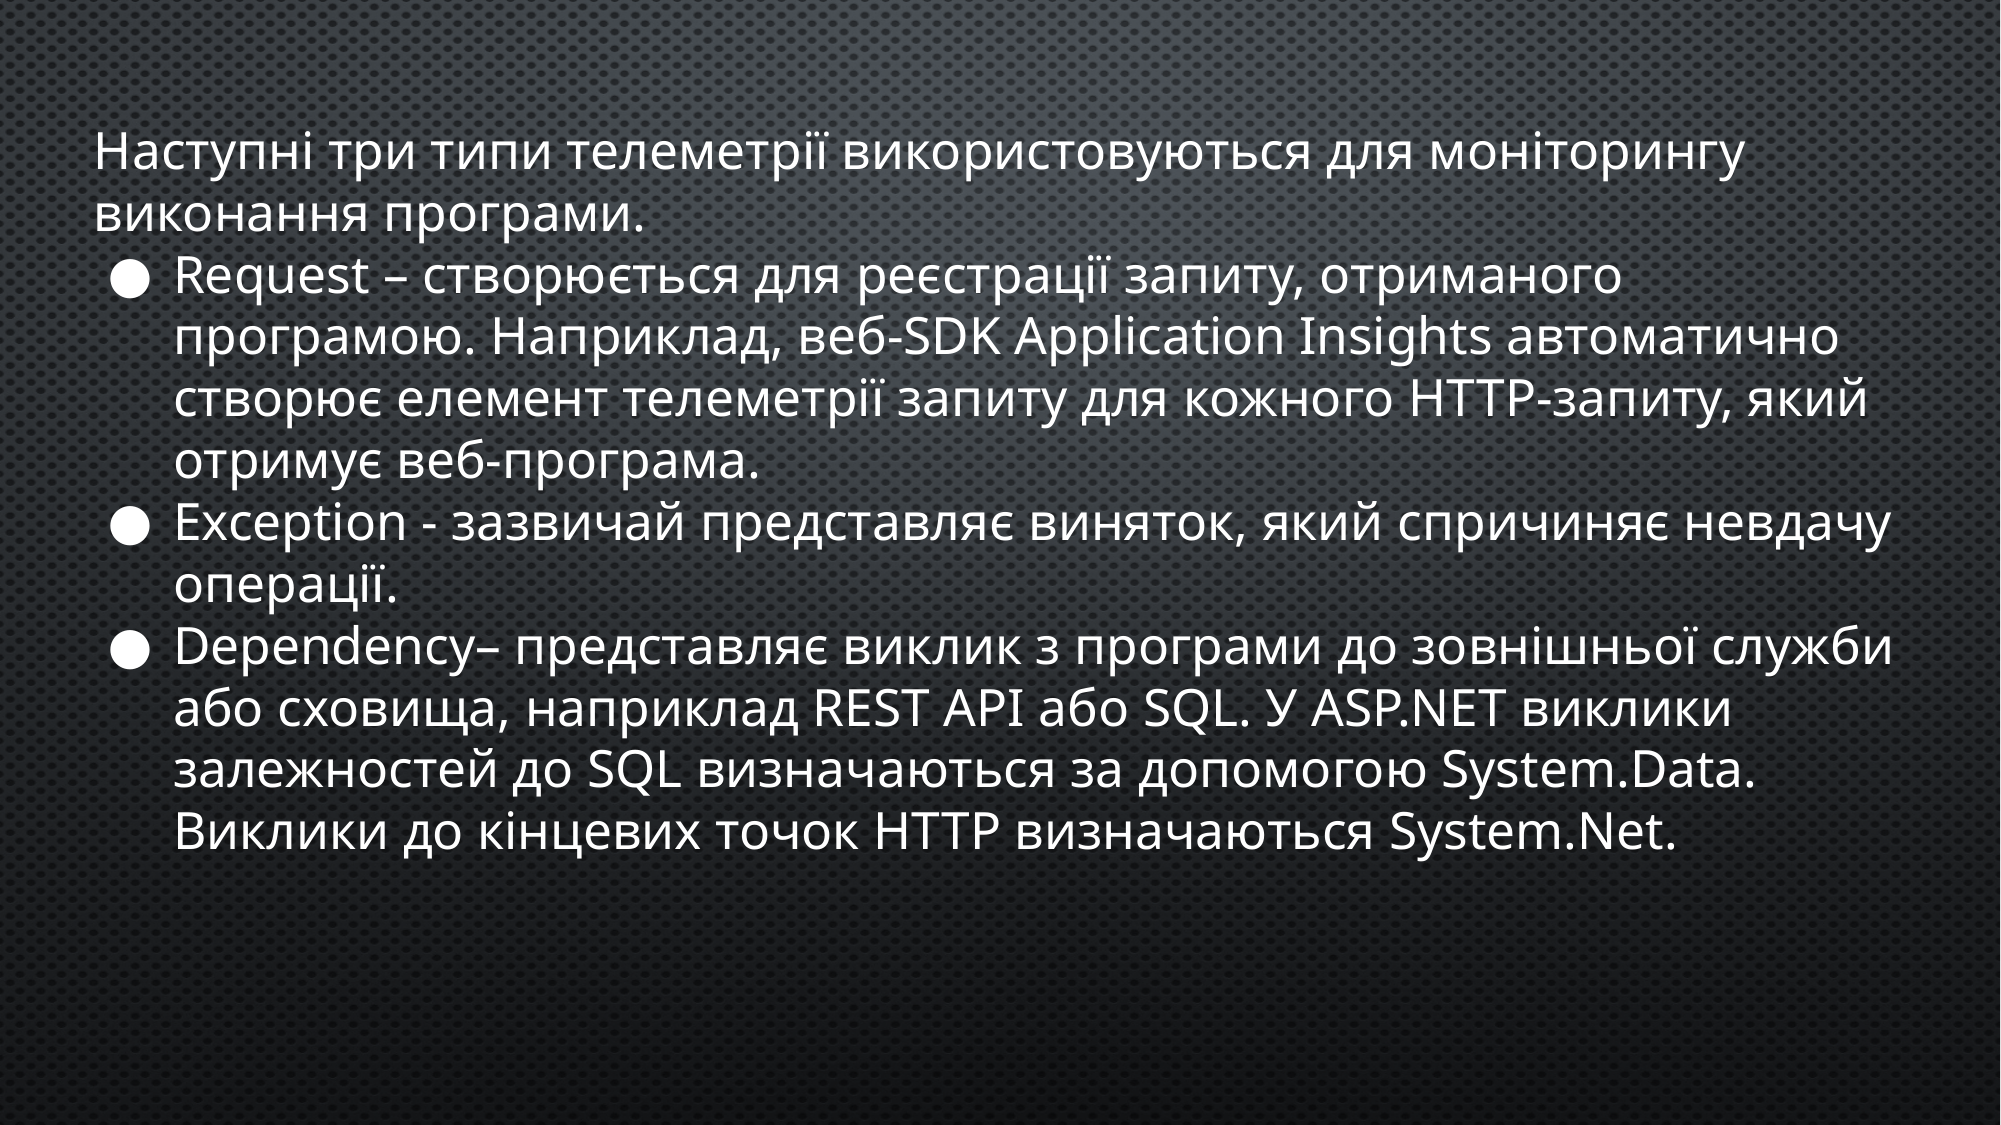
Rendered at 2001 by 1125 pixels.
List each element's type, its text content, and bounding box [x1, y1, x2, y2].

picture [0, 0, 2001, 1125]
title Наступні три типи телеметрії використовуються для моніторингу виконання програми. Request – створюється для реєстрації запиту, отриманого програмою. Наприклад, веб-SDK Application Insights автоматично створює елемент телеметрії запиту для кожного HTTP-запиту, який отримує веб-програма. Exception - зазвичай представляє виняток, який спричиняє невдачу операції. Dependency– представляє виклик з програми до зовнішньої служби або сховища, наприклад REST API або SQL. У ASP.NET виклики залежностей до SQL визначаються за допомогою System.Data. Виклики до кінцевих точок HTTP визначаються System.Net. [78, 75, 1922, 903]
